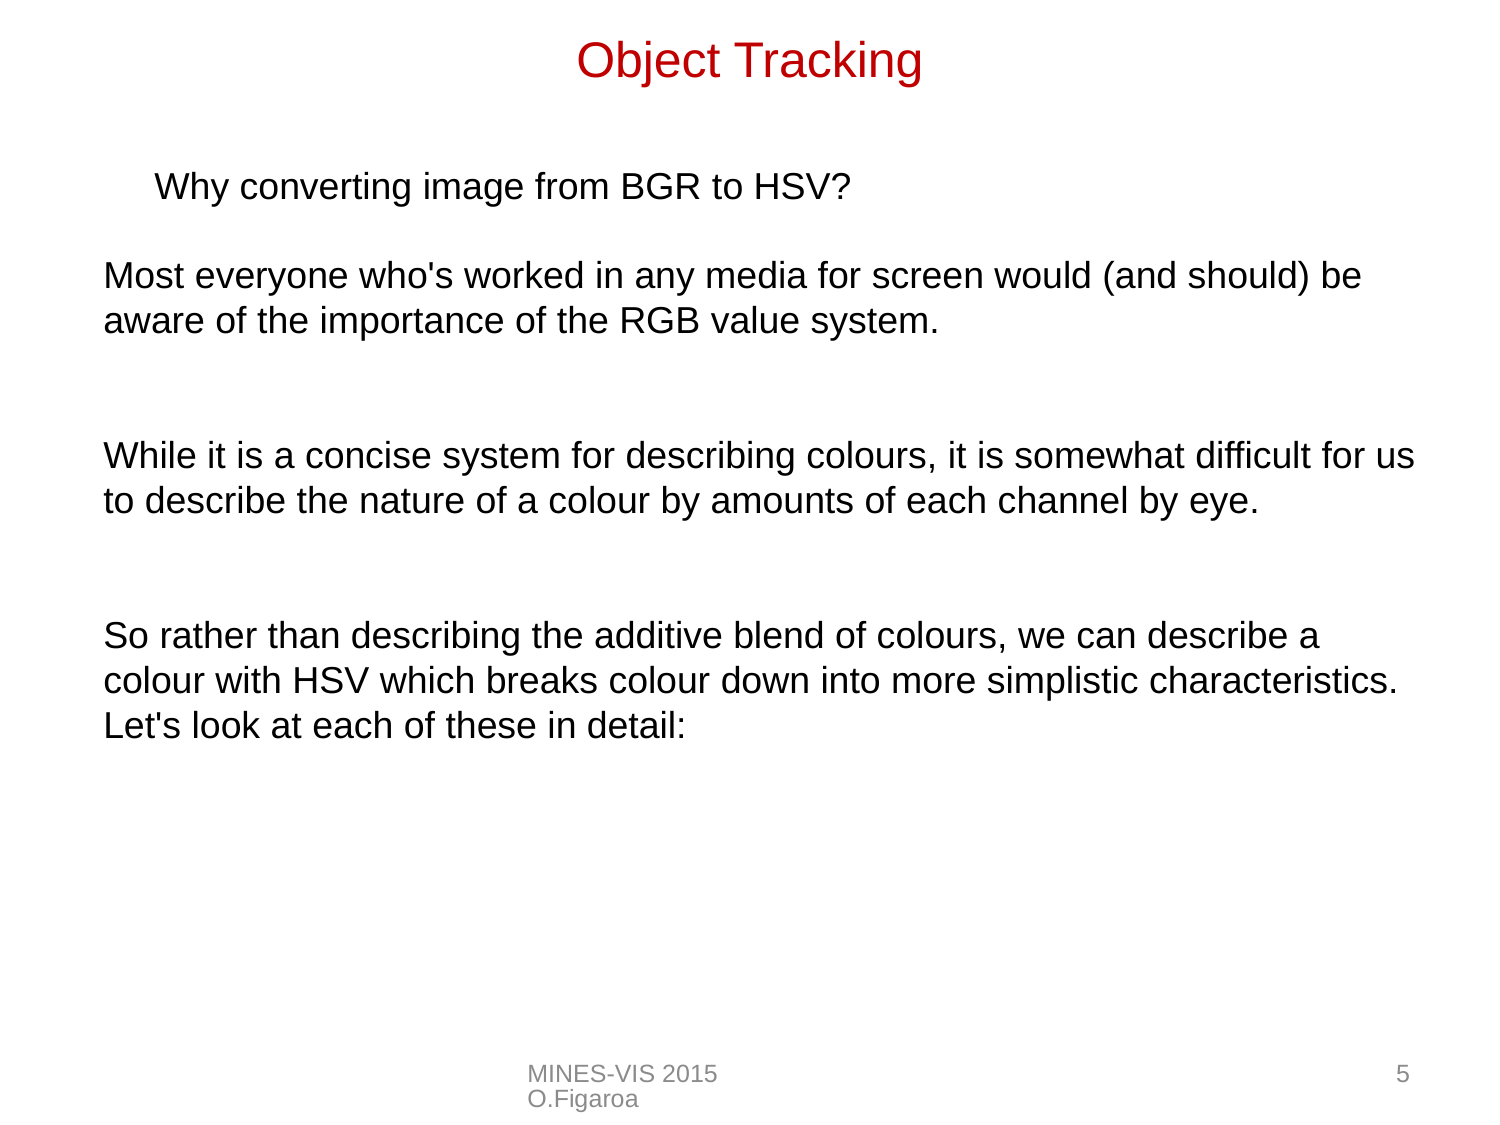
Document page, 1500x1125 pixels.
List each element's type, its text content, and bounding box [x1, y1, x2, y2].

slide_number 5 [1074, 1042, 1425, 1103]
text_box Most everyone who's worked in any media for screen would (and should) be aware of the importance of the RGB value system. While it is a concise system for describing colours, it is somewhat difficult for us to describe the nature of a colour by amounts of each channel by eye. So rather than describing the additive blend of colours, we can describe a colour with HSV which breaks colour down into more simplistic characteristics. Let's look at each of these in detail: [88, 243, 1436, 754]
footer MINES-VIS 2015 O.Figaroa [512, 1042, 988, 1103]
text_box Object Tracking [561, 20, 939, 95]
text_box Why converting image from BGR to HSV? [139, 154, 867, 215]
